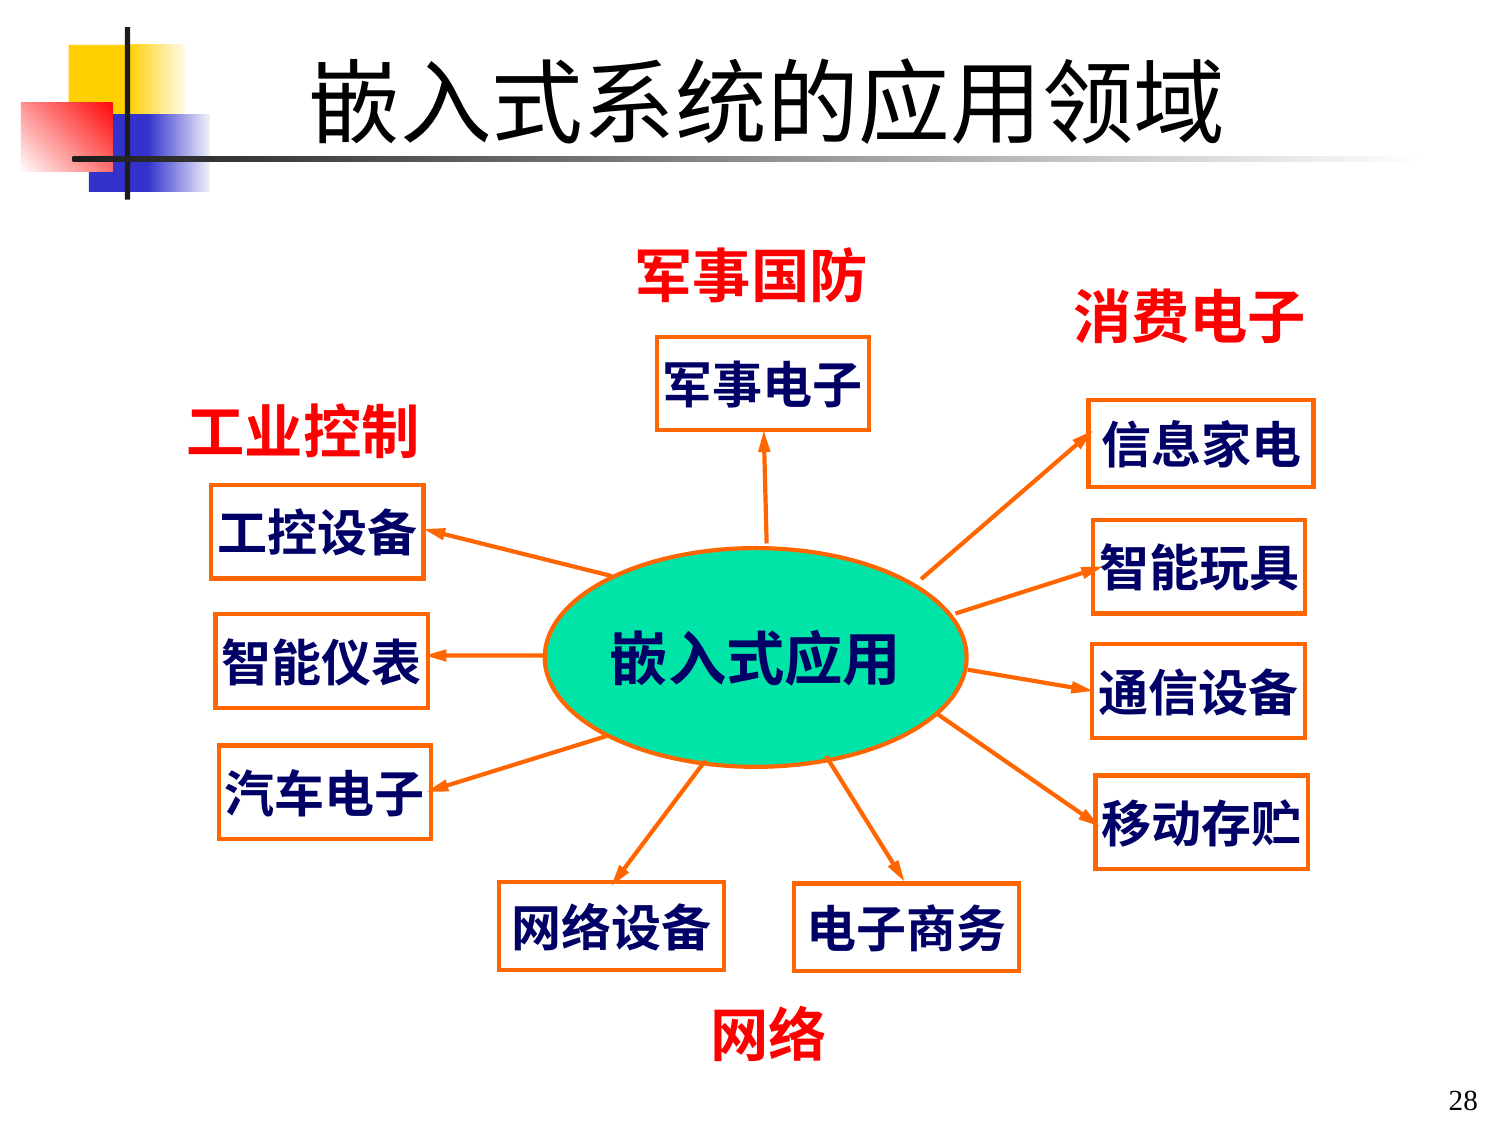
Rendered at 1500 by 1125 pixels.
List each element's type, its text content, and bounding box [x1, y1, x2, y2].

text_box [758, 430, 771, 544]
text_box [921, 430, 1093, 580]
text_box 网络设备 [499, 882, 725, 970]
text_box [936, 713, 1100, 827]
text_box [425, 649, 548, 662]
text_box 通信设备 [1092, 644, 1305, 738]
text_box [967, 669, 1093, 694]
text_box 军事电子 [656, 336, 870, 431]
text_box [427, 735, 609, 792]
text_box 网络 [695, 991, 868, 1076]
text_box [424, 528, 612, 577]
text_box 信息家电 [1088, 399, 1314, 488]
text_box 消费电子 [1058, 272, 1340, 358]
text_box 嵌入式应用 [544, 548, 967, 767]
text_box [611, 760, 706, 886]
text_box 移动存贮 [1095, 775, 1308, 870]
text_box [955, 566, 1103, 614]
title 嵌入式系统的应用领域 [68, 37, 1466, 168]
text_box 汽车电子 [218, 745, 432, 840]
text_box 工控设备 [211, 484, 424, 579]
text_box 智能玩具 [1092, 519, 1306, 614]
text_box 智能仪表 [215, 614, 428, 709]
text_box [825, 755, 905, 881]
text_box 军事国防 [620, 232, 902, 317]
text_box 电子商务 [794, 883, 1020, 971]
text_box 工业控制 [172, 387, 500, 473]
